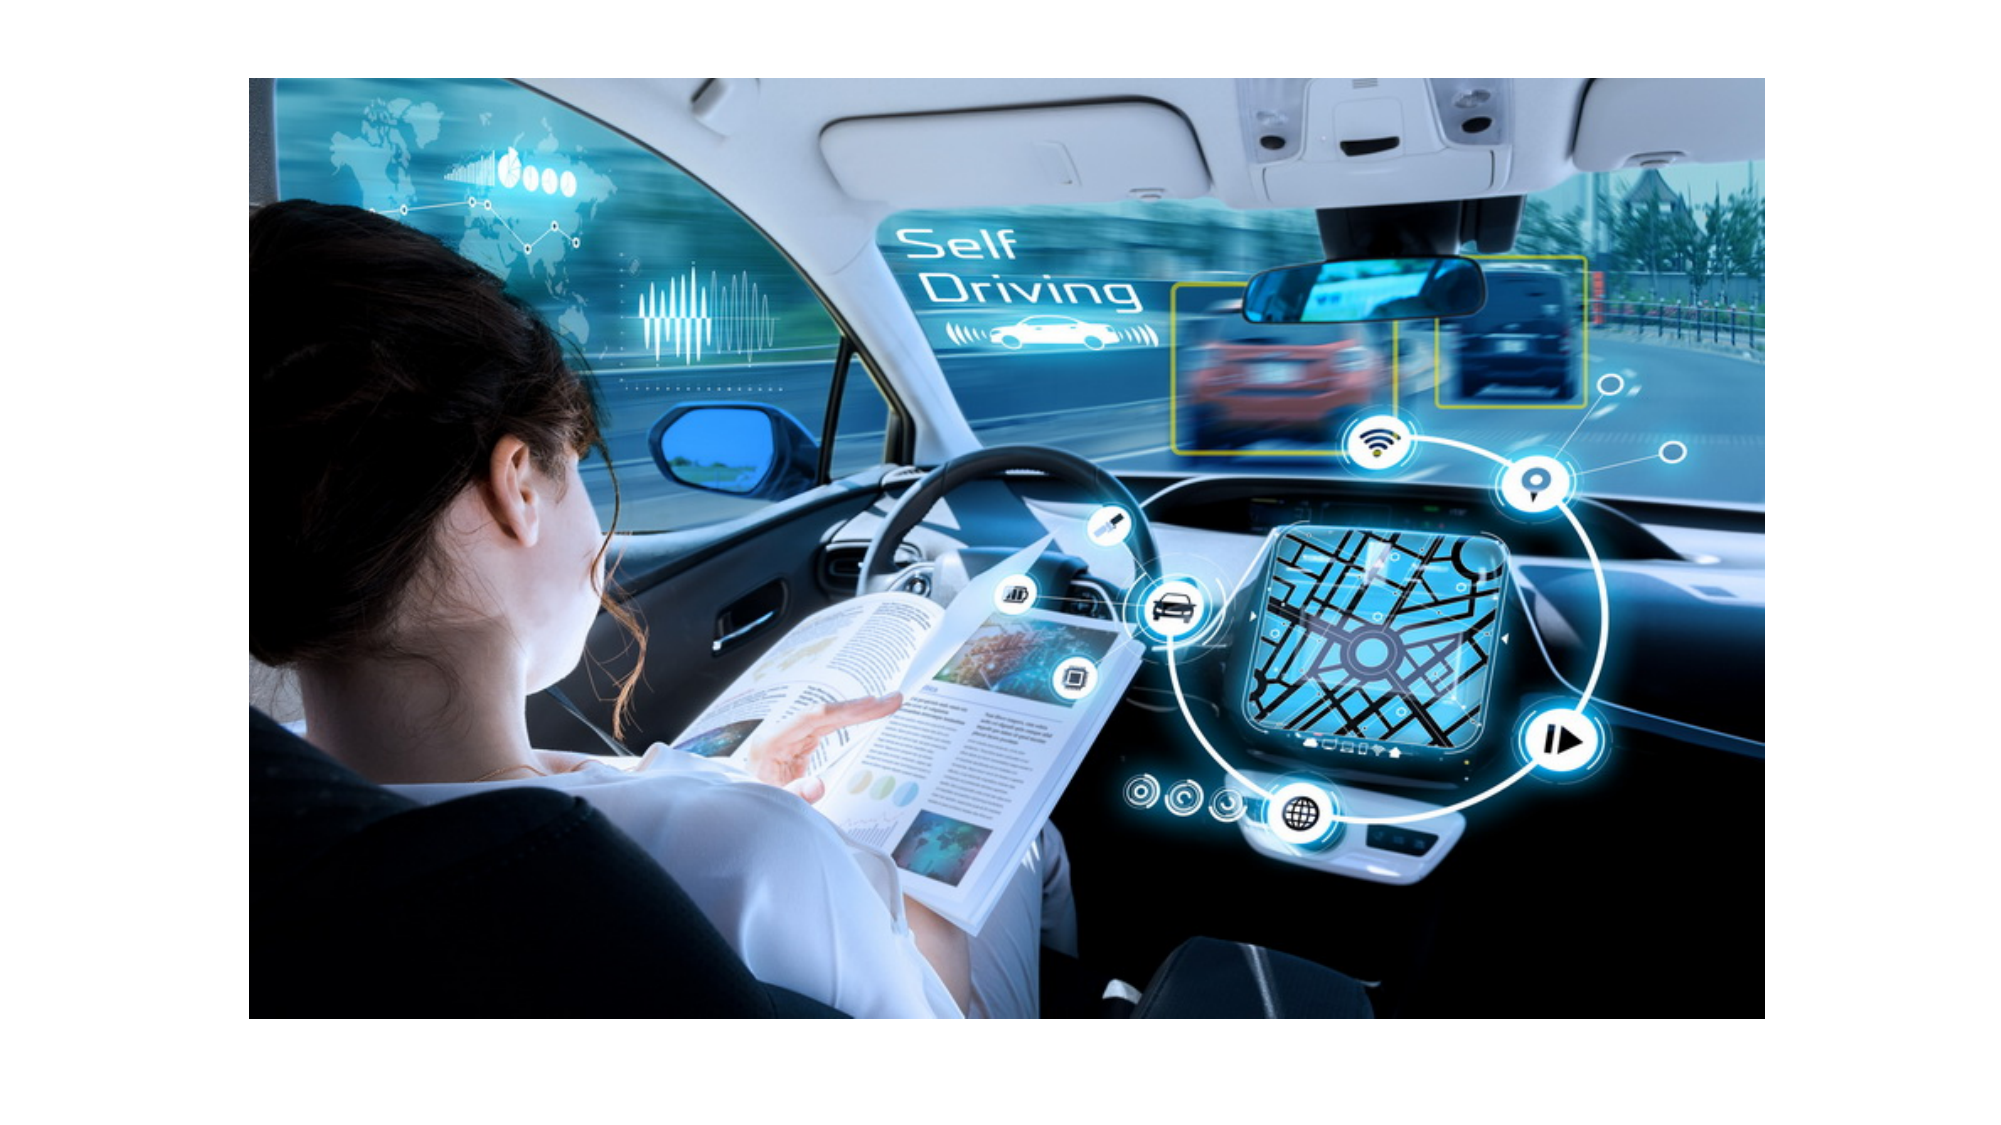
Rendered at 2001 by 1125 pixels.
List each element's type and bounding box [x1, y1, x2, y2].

picture [249, 78, 1765, 1019]
